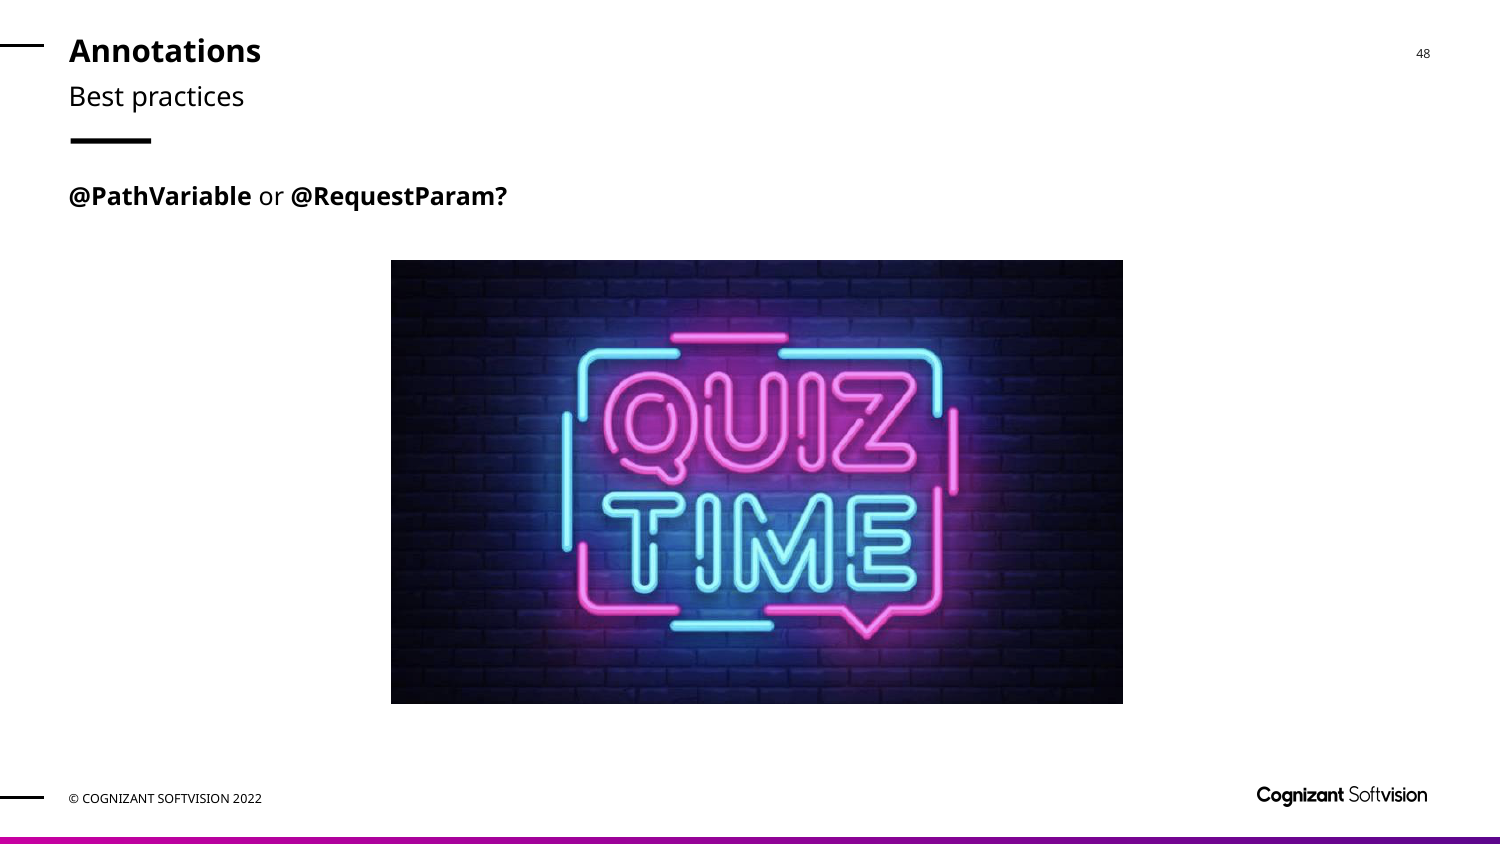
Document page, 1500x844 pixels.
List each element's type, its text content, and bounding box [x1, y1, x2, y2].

list @PathVariable or @RequestParam? [68, 138, 1446, 756]
picture [1257, 786, 1427, 807]
text_box [70, 138, 152, 144]
subtitle Best practices [68, 81, 1432, 109]
picture [391, 260, 1123, 704]
title Annotations [69, 28, 1272, 73]
